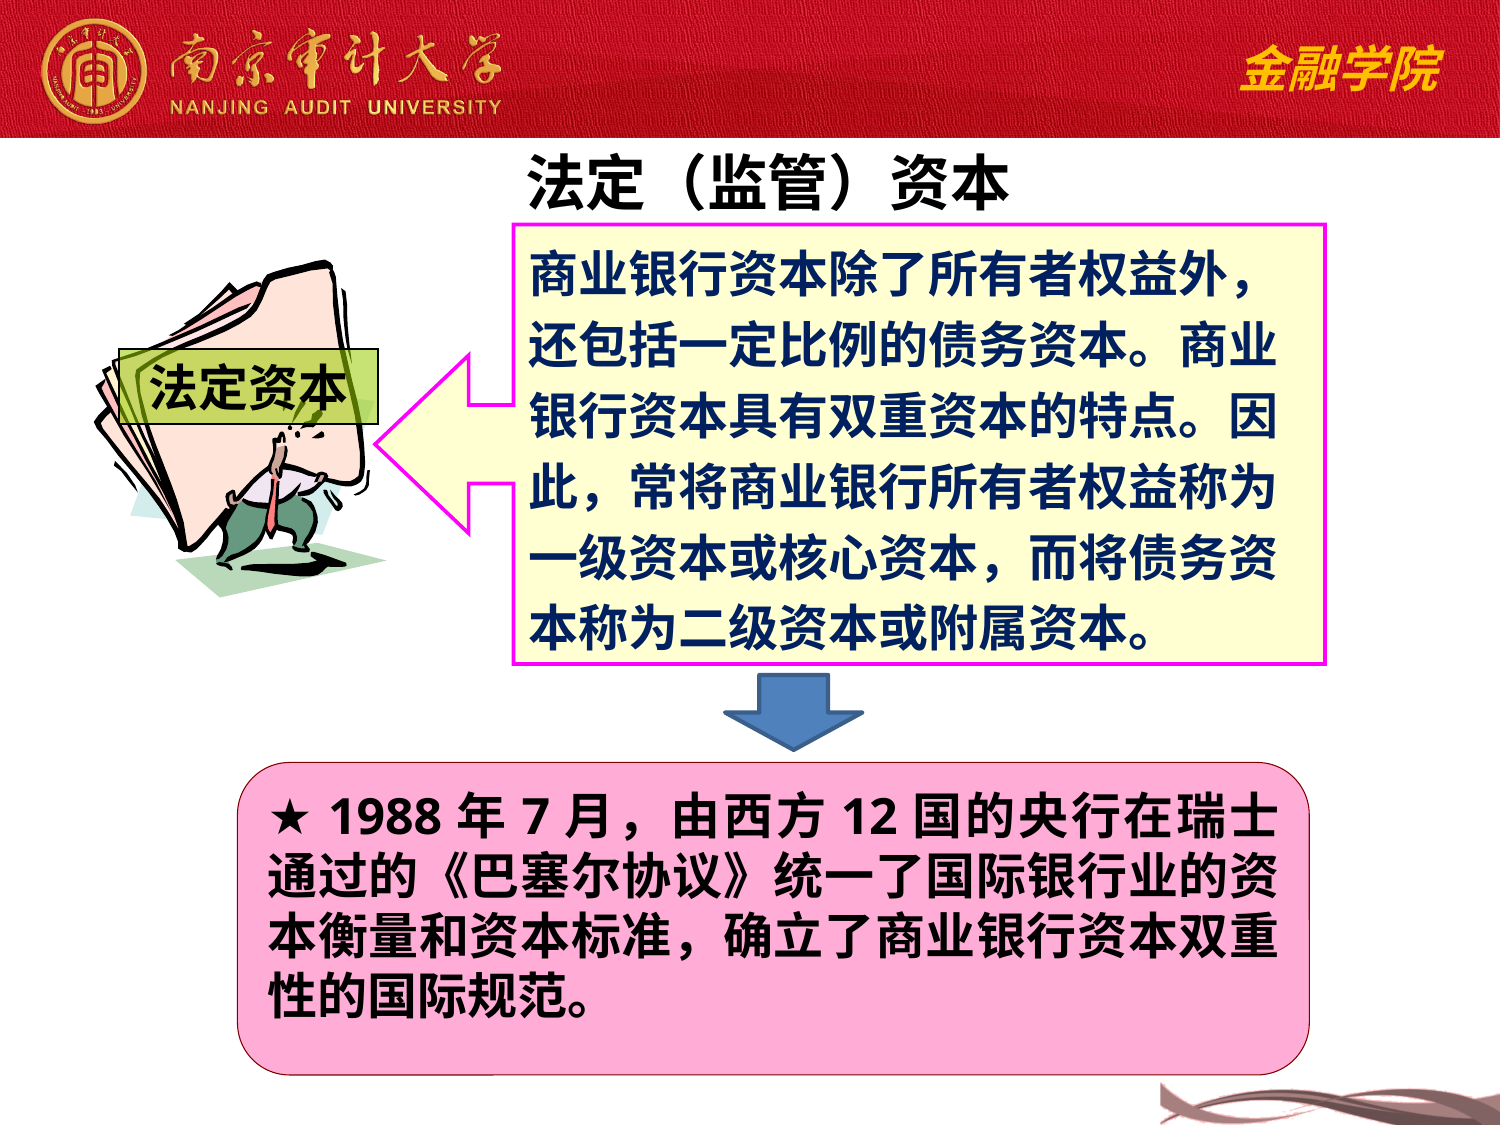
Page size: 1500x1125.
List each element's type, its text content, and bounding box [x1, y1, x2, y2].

picture [0, 0, 1500, 153]
text_box 商业银行资本除了所有者权益外，还包括一定比例的债务资本。商业银行资本具有双重资本的特点。因此，常将商业银行所有者权益称为一级资本或核心资本，而将债务资本称为二级资本或附属资本。 [393, 224, 1326, 665]
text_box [93, 257, 390, 601]
text_box [722, 672, 865, 752]
text_box ★ 1988年7月，由西方12国的央行在瑞士通过的《巴塞尔协议》统一了国际银行业的资本衡量和资本标准，确立了商业银行资本双重性的国际规范。 [237, 762, 1310, 1075]
title 法定（监管）资本 [248, 137, 1288, 225]
